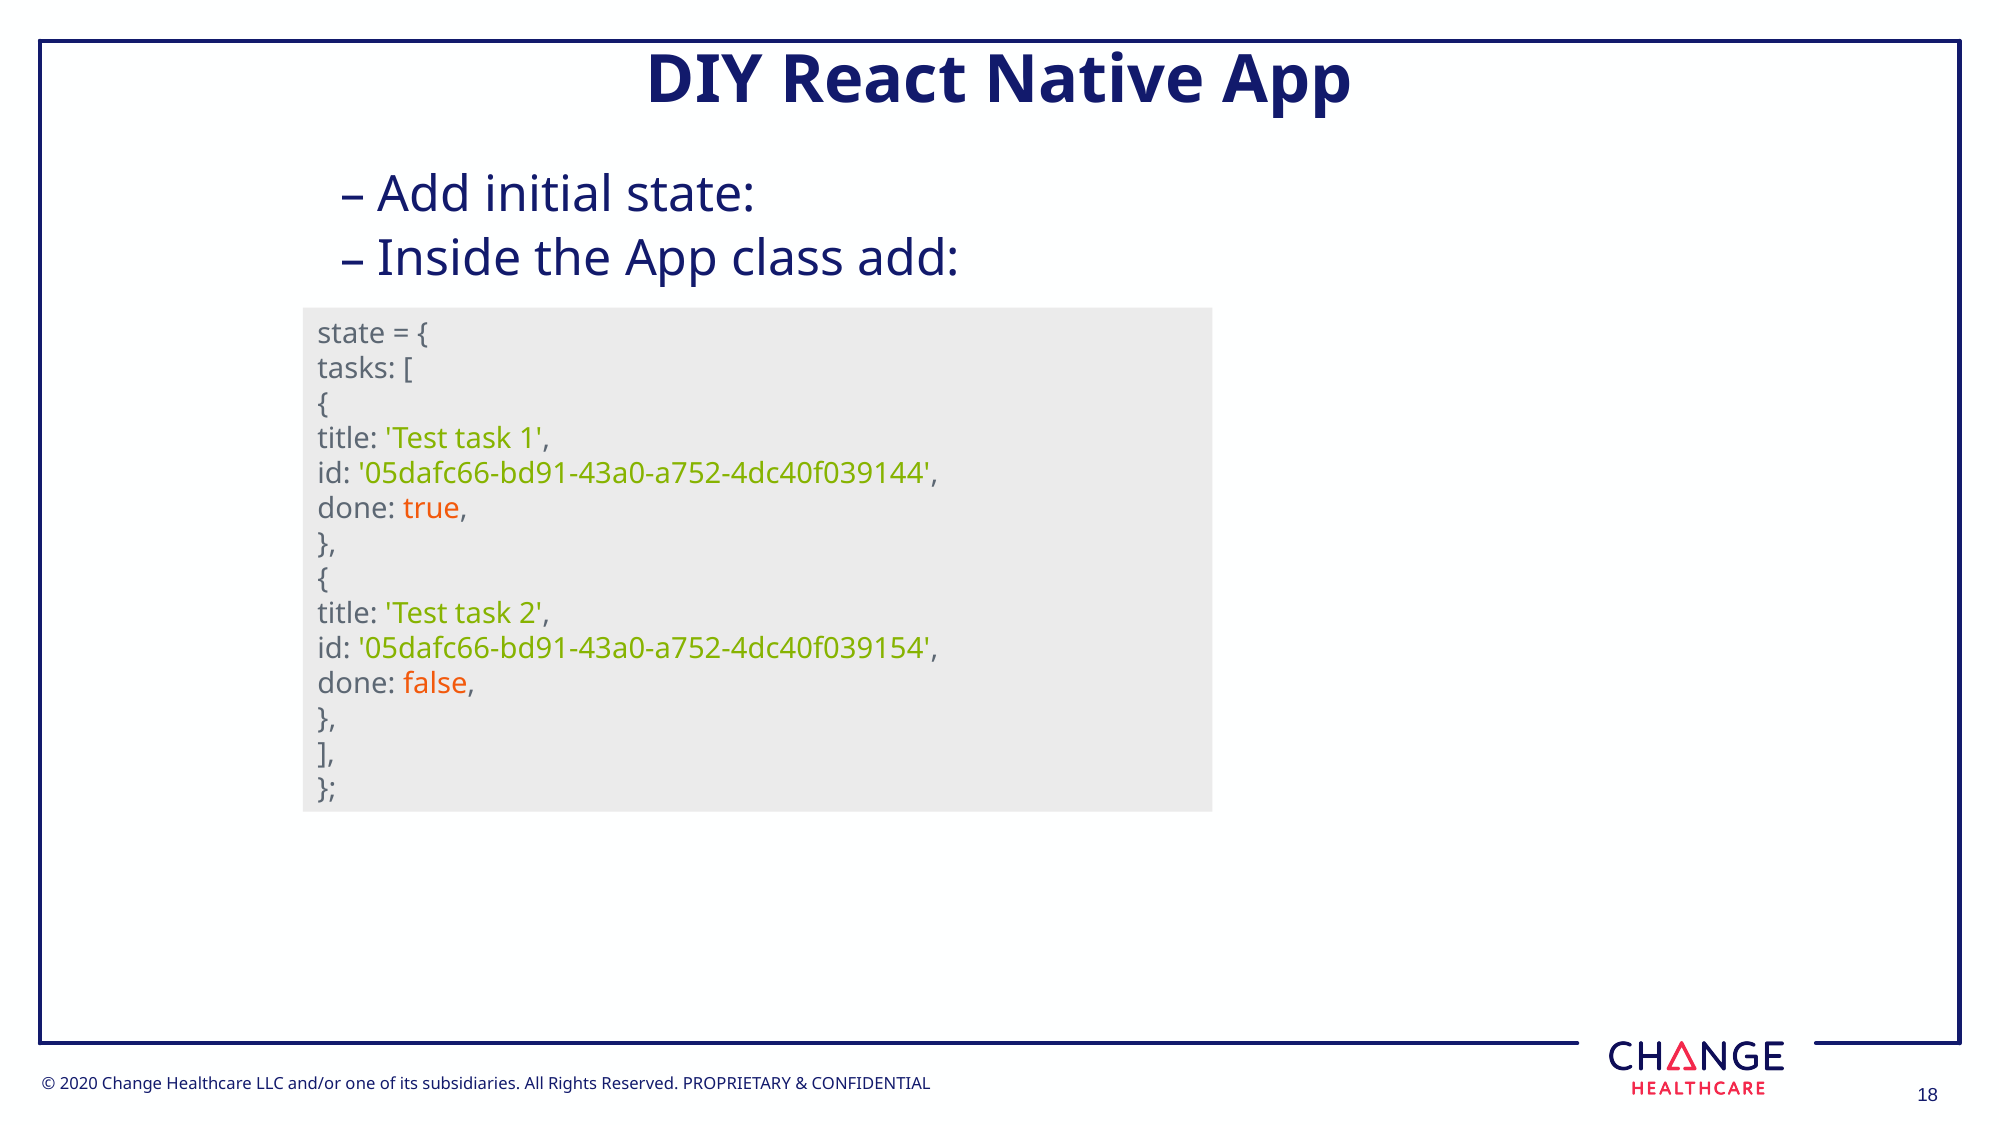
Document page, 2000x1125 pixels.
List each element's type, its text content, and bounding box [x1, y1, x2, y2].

picture [1609, 1041, 1784, 1095]
text_box state = { tasks: [ { title: 'Test task 1', id: '05dafc66-bd91-43a0-a752-4dc40f039144', done: true, }, { title: 'Test task 2', id: '05dafc66-bd91-43a0-a752-4dc40f039154', done: false, }, ], }; [302, 307, 1213, 812]
list Add initial state: Inside the App class add: [250, 160, 1749, 965]
title DIY React Native App [7, 23, 1992, 138]
